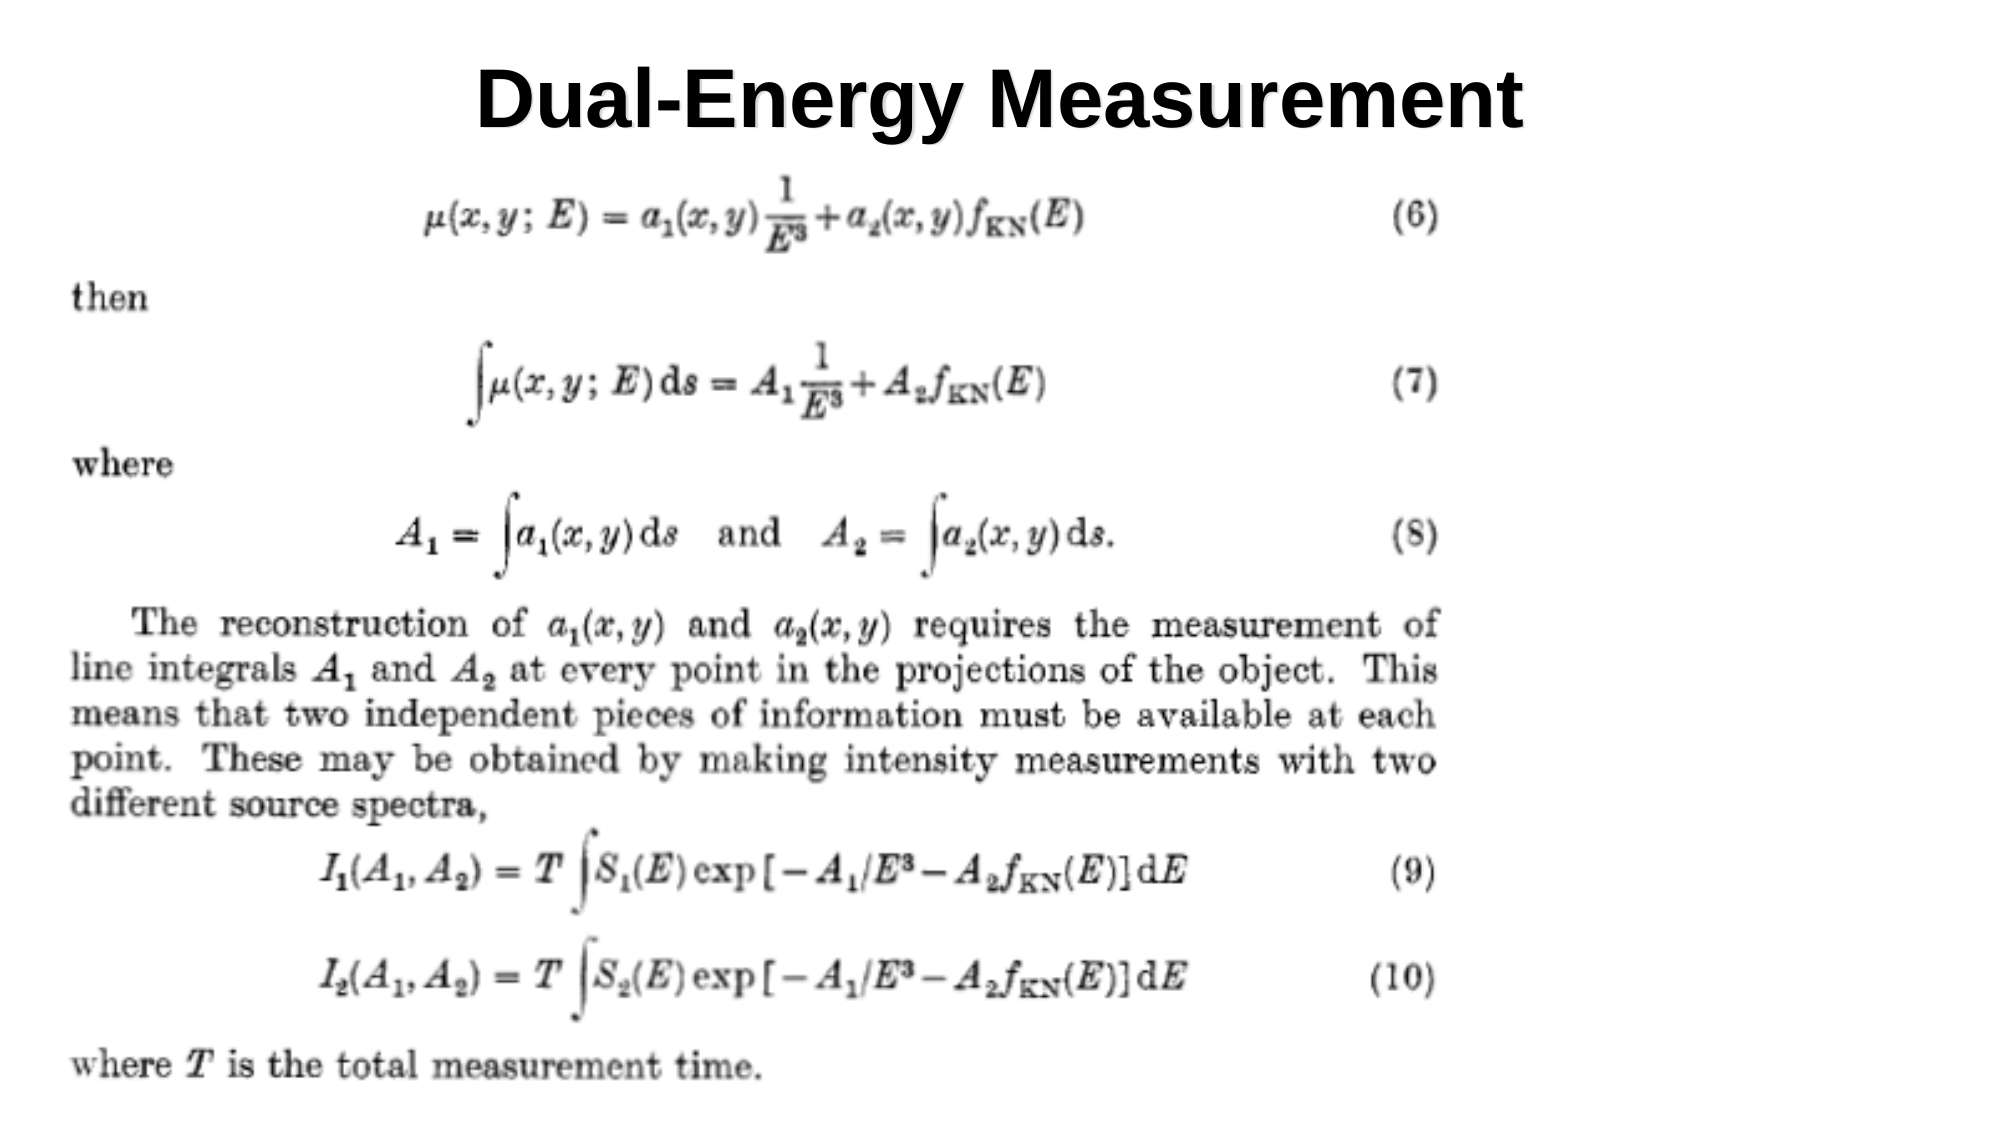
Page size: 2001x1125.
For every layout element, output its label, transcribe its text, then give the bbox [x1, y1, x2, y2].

title Dual-Energy Measurement [33, 24, 1967, 163]
picture [33, 162, 1484, 1093]
